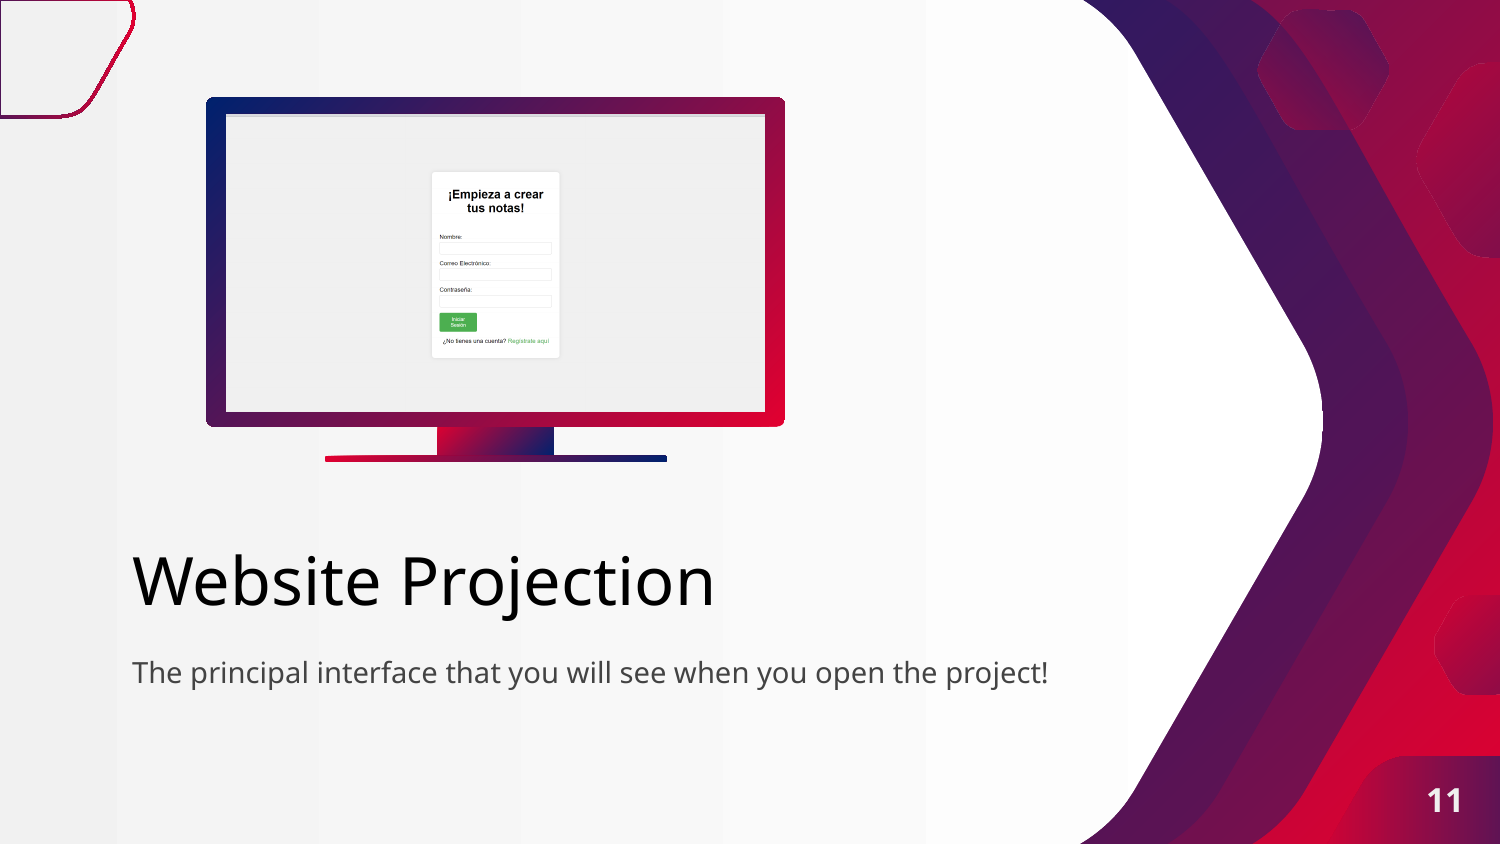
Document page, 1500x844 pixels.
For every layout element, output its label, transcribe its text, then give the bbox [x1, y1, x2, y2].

title Website Projection [117, 532, 1150, 626]
slide_number 11 [1389, 755, 1500, 844]
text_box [206, 97, 786, 463]
subtitle The principal interface that you will see when you open the project! [117, 639, 1150, 733]
picture [226, 114, 766, 413]
